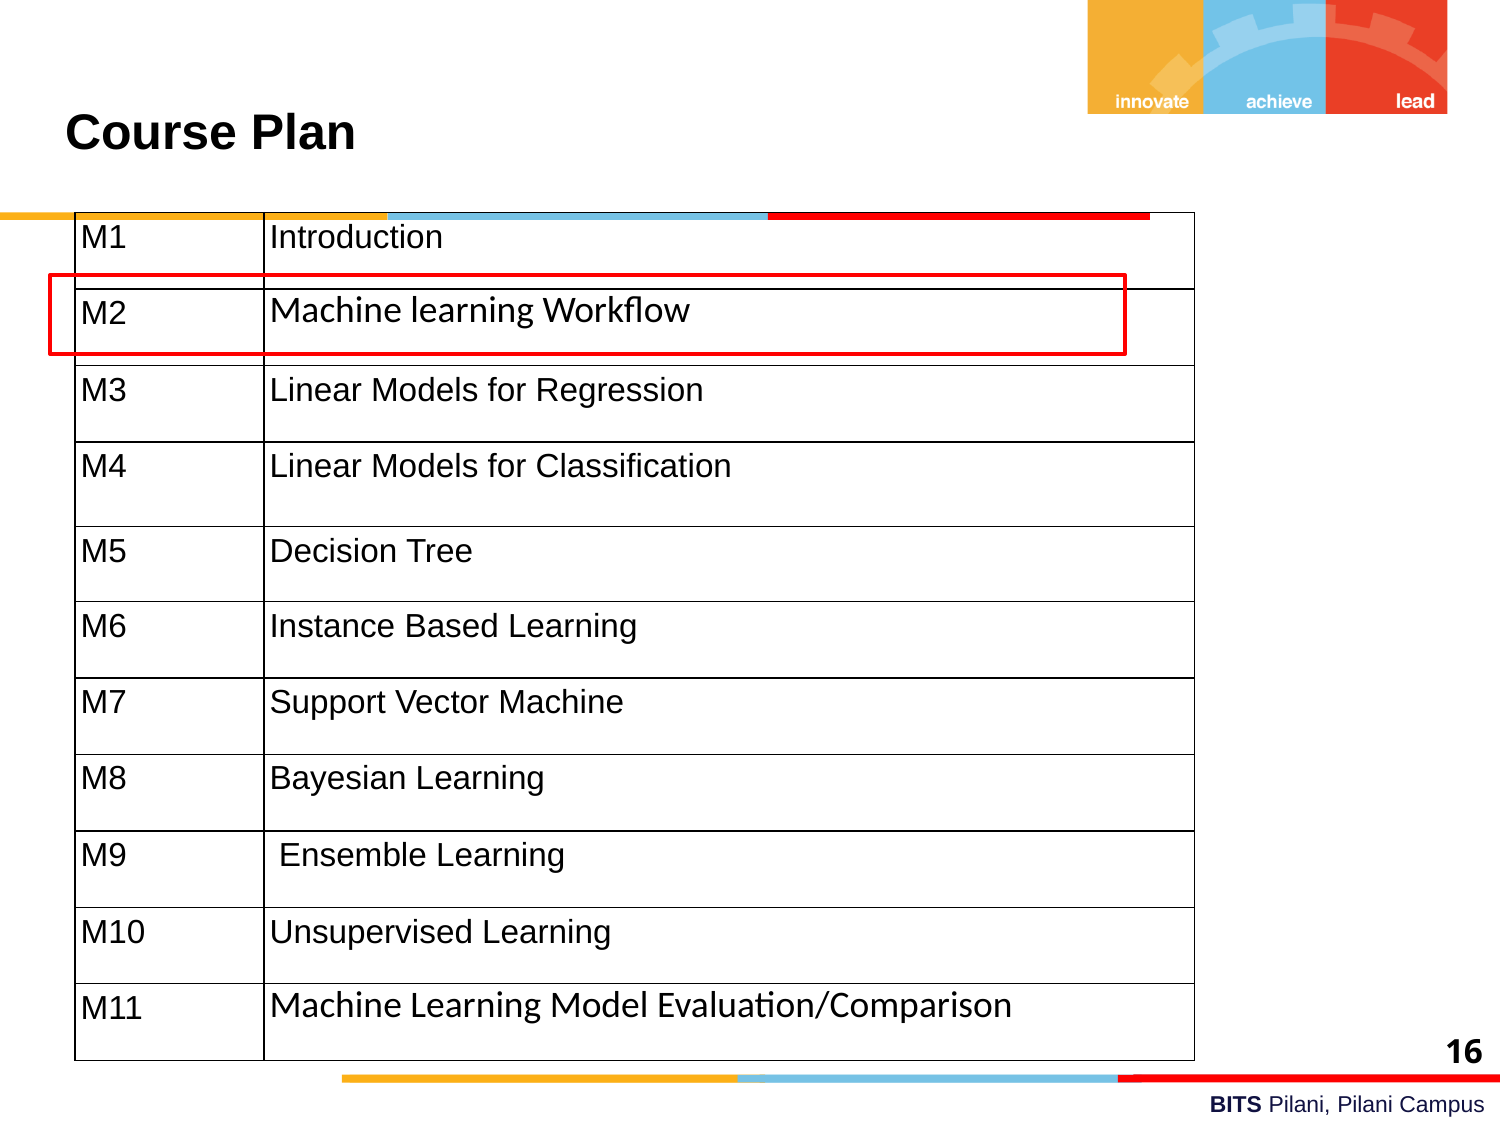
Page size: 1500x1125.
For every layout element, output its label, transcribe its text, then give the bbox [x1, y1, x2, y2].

table_header M1 [76, 213, 263, 275]
table_cell M4 [76, 443, 263, 526]
list Course Plan [50, 24, 1088, 213]
table_cell M11 [76, 984, 263, 1060]
text_box 16 [1429, 1022, 1500, 1076]
table_cell Bayesian Learning [265, 755, 1194, 830]
table_cell M8 [76, 755, 263, 830]
table_cell Instance Based Learning [265, 602, 1194, 677]
table_cell Machine learning Workflow [265, 290, 1194, 365]
table_cell Support Vector Machine [265, 679, 1194, 754]
text_box [50, 275, 1125, 354]
table_cell M5 [76, 527, 263, 601]
table_cell M6 [76, 602, 263, 677]
table_cell M2 [76, 354, 263, 365]
table_cell Ensemble Learning [265, 832, 1194, 907]
table_cell M9 [76, 832, 263, 907]
table_cell Linear Models for Classification [265, 443, 1194, 526]
table_cell Decision Tree [265, 527, 1194, 601]
table_cell Unsupervised Learning [265, 908, 1194, 983]
table_cell M3 [76, 366, 263, 441]
table_cell Linear Models for Regression [265, 366, 1194, 441]
table_cell Machine Learning Model Evaluation/Comparison [265, 984, 1194, 1060]
table_cell M7 [76, 679, 263, 754]
table_cell M10 [76, 908, 263, 983]
table_header Introduction [265, 213, 1194, 288]
picture [1087, 0, 1448, 114]
